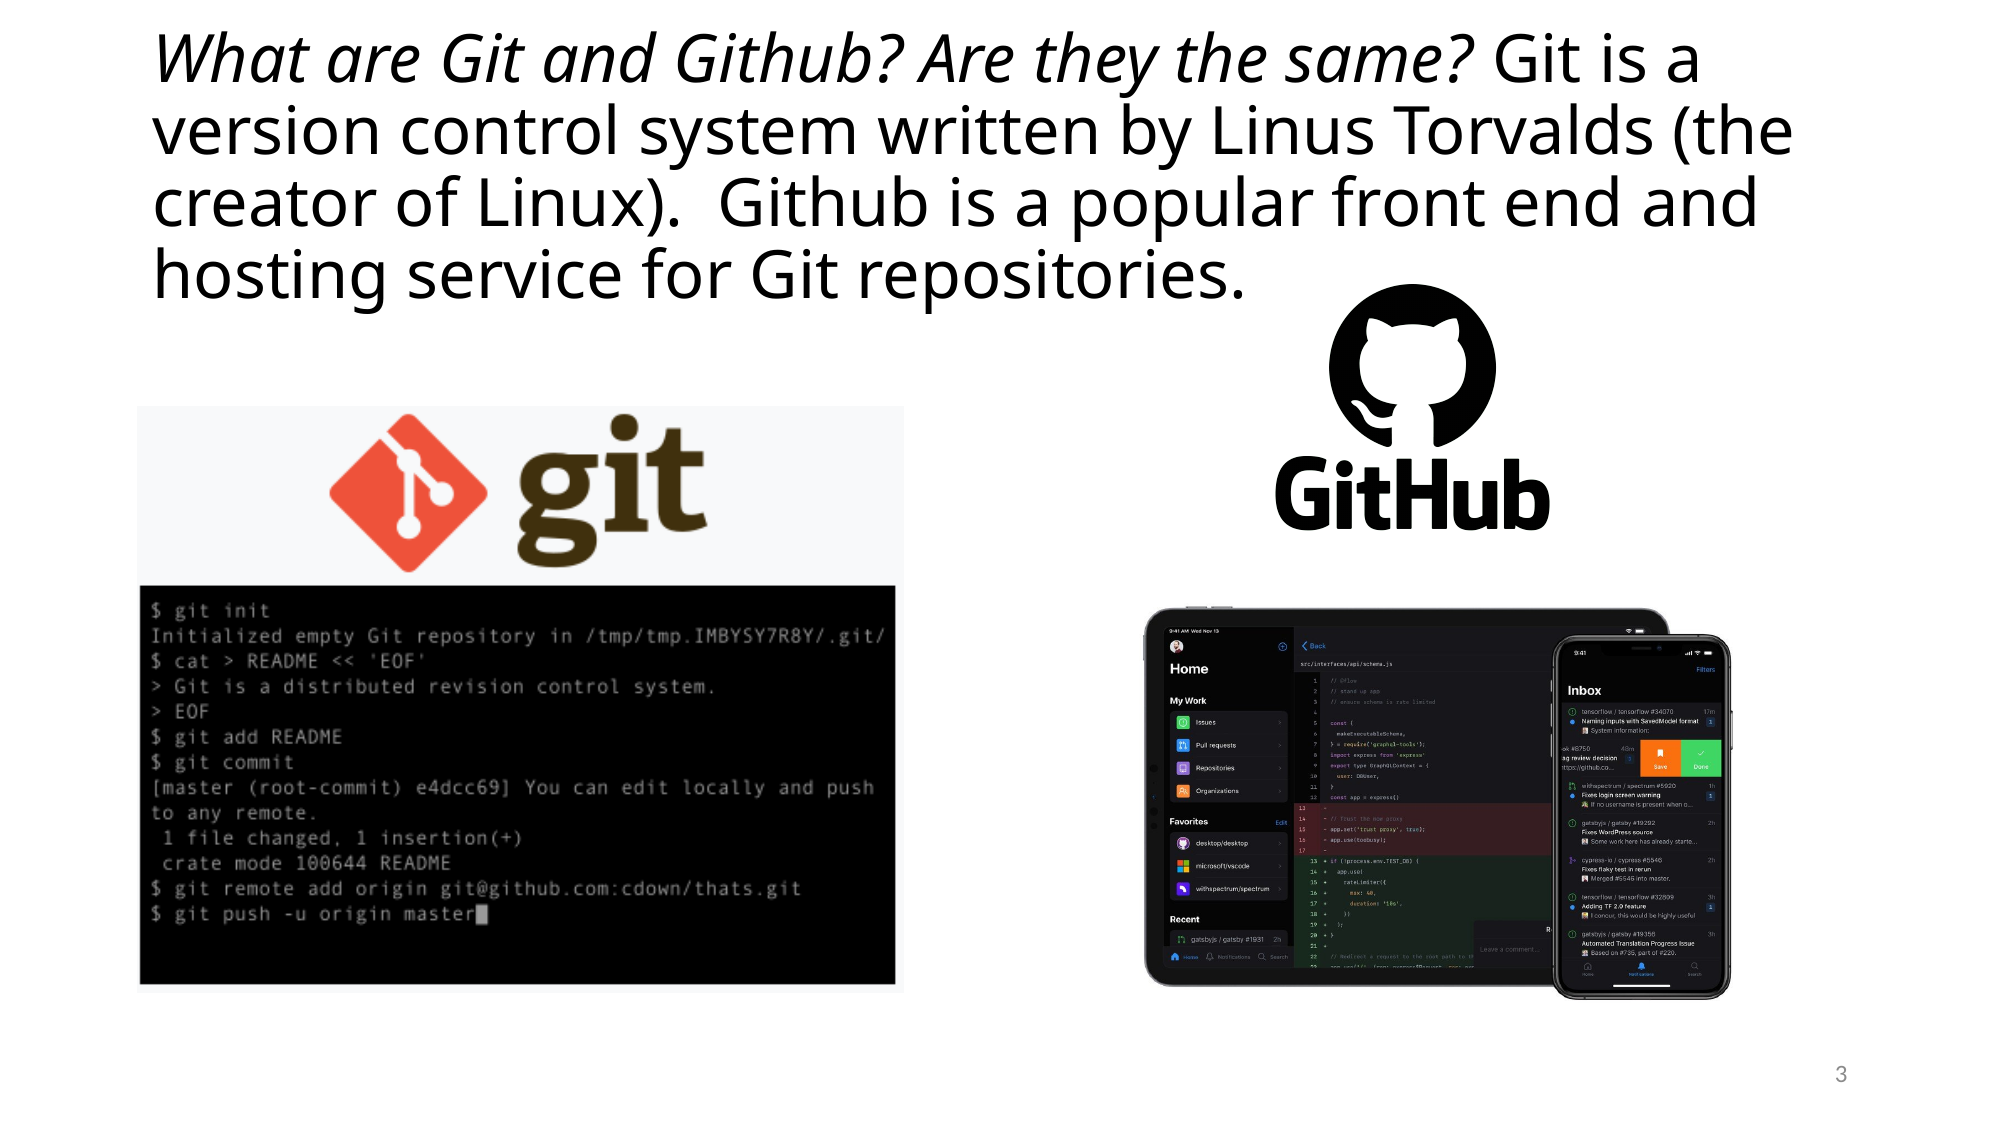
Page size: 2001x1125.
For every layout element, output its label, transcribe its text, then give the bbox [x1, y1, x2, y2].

slide_number 3 [1412, 1042, 1863, 1103]
title What are Git and Github? Are they the same? Git is a version control system written by Linus Torvalds (the creator of Linux). Github is a popular front end and hosting service for Git repositories. [137, 59, 1863, 278]
picture [1104, 545, 1768, 1043]
picture [137, 406, 904, 993]
picture [1187, 280, 1638, 534]
